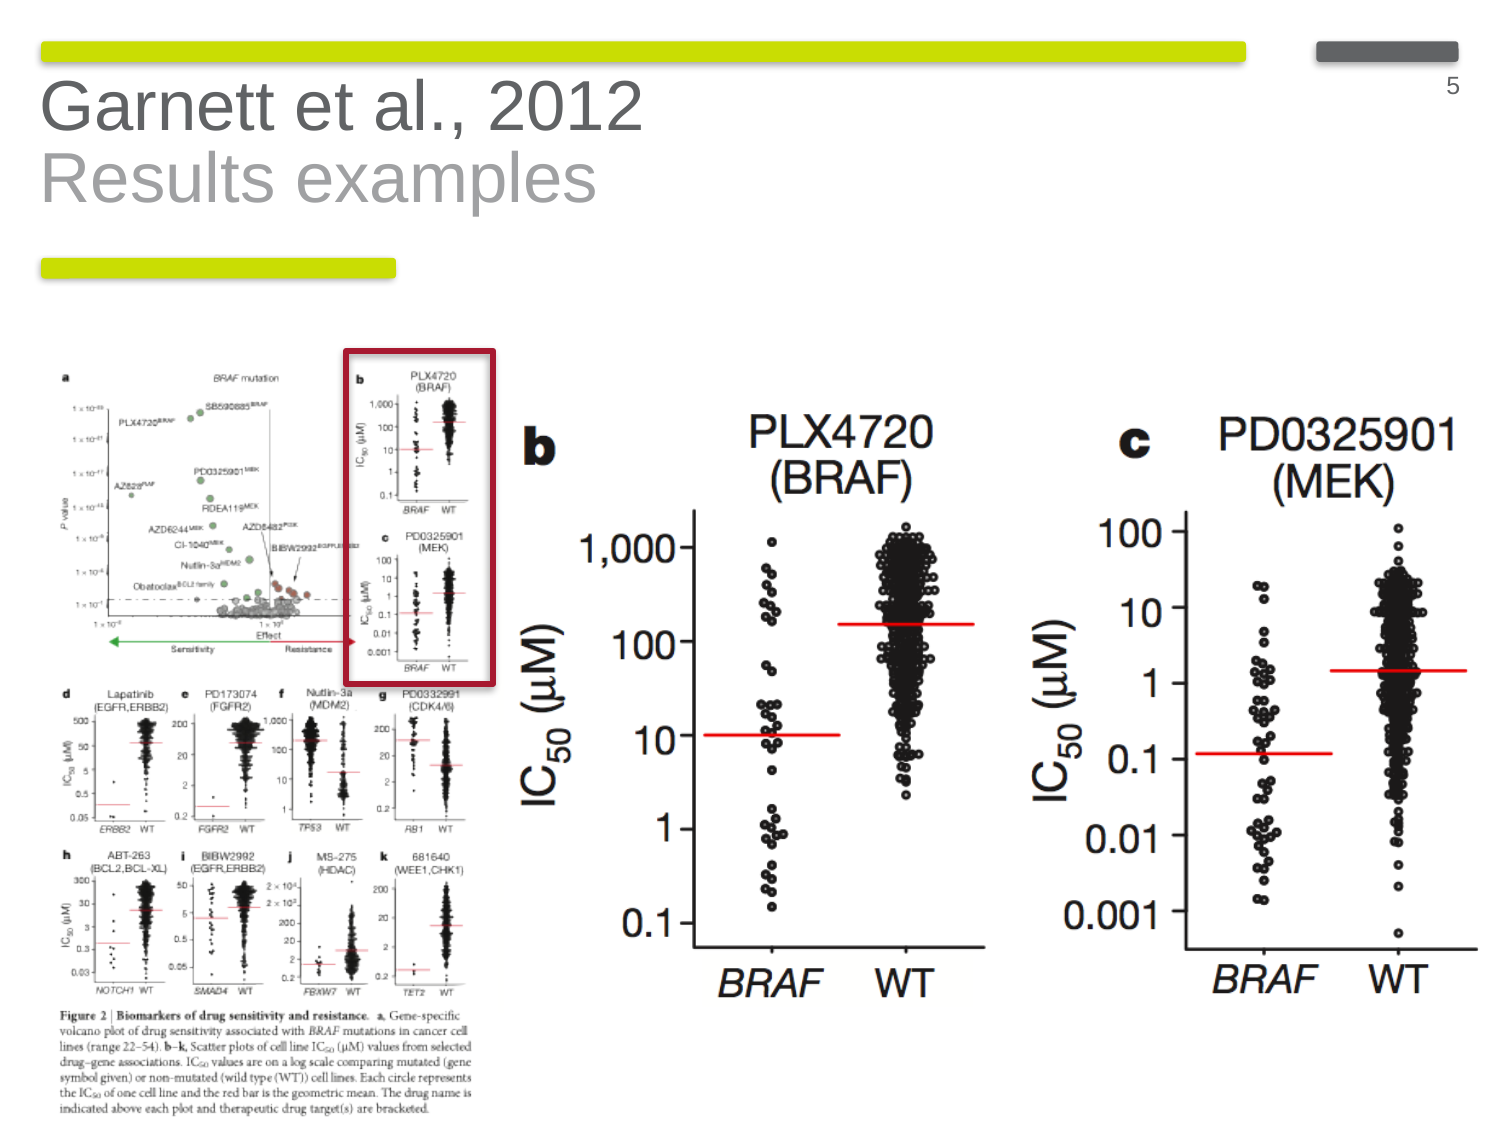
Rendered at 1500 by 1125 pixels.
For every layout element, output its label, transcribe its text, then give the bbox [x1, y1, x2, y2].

list Garnett et al., 2012 Results examples [24, 65, 1248, 256]
picture [1031, 394, 1500, 1009]
slide_number 5 [1316, 61, 1476, 116]
text_box [483, 350, 494, 376]
picture [41, 350, 1005, 1125]
